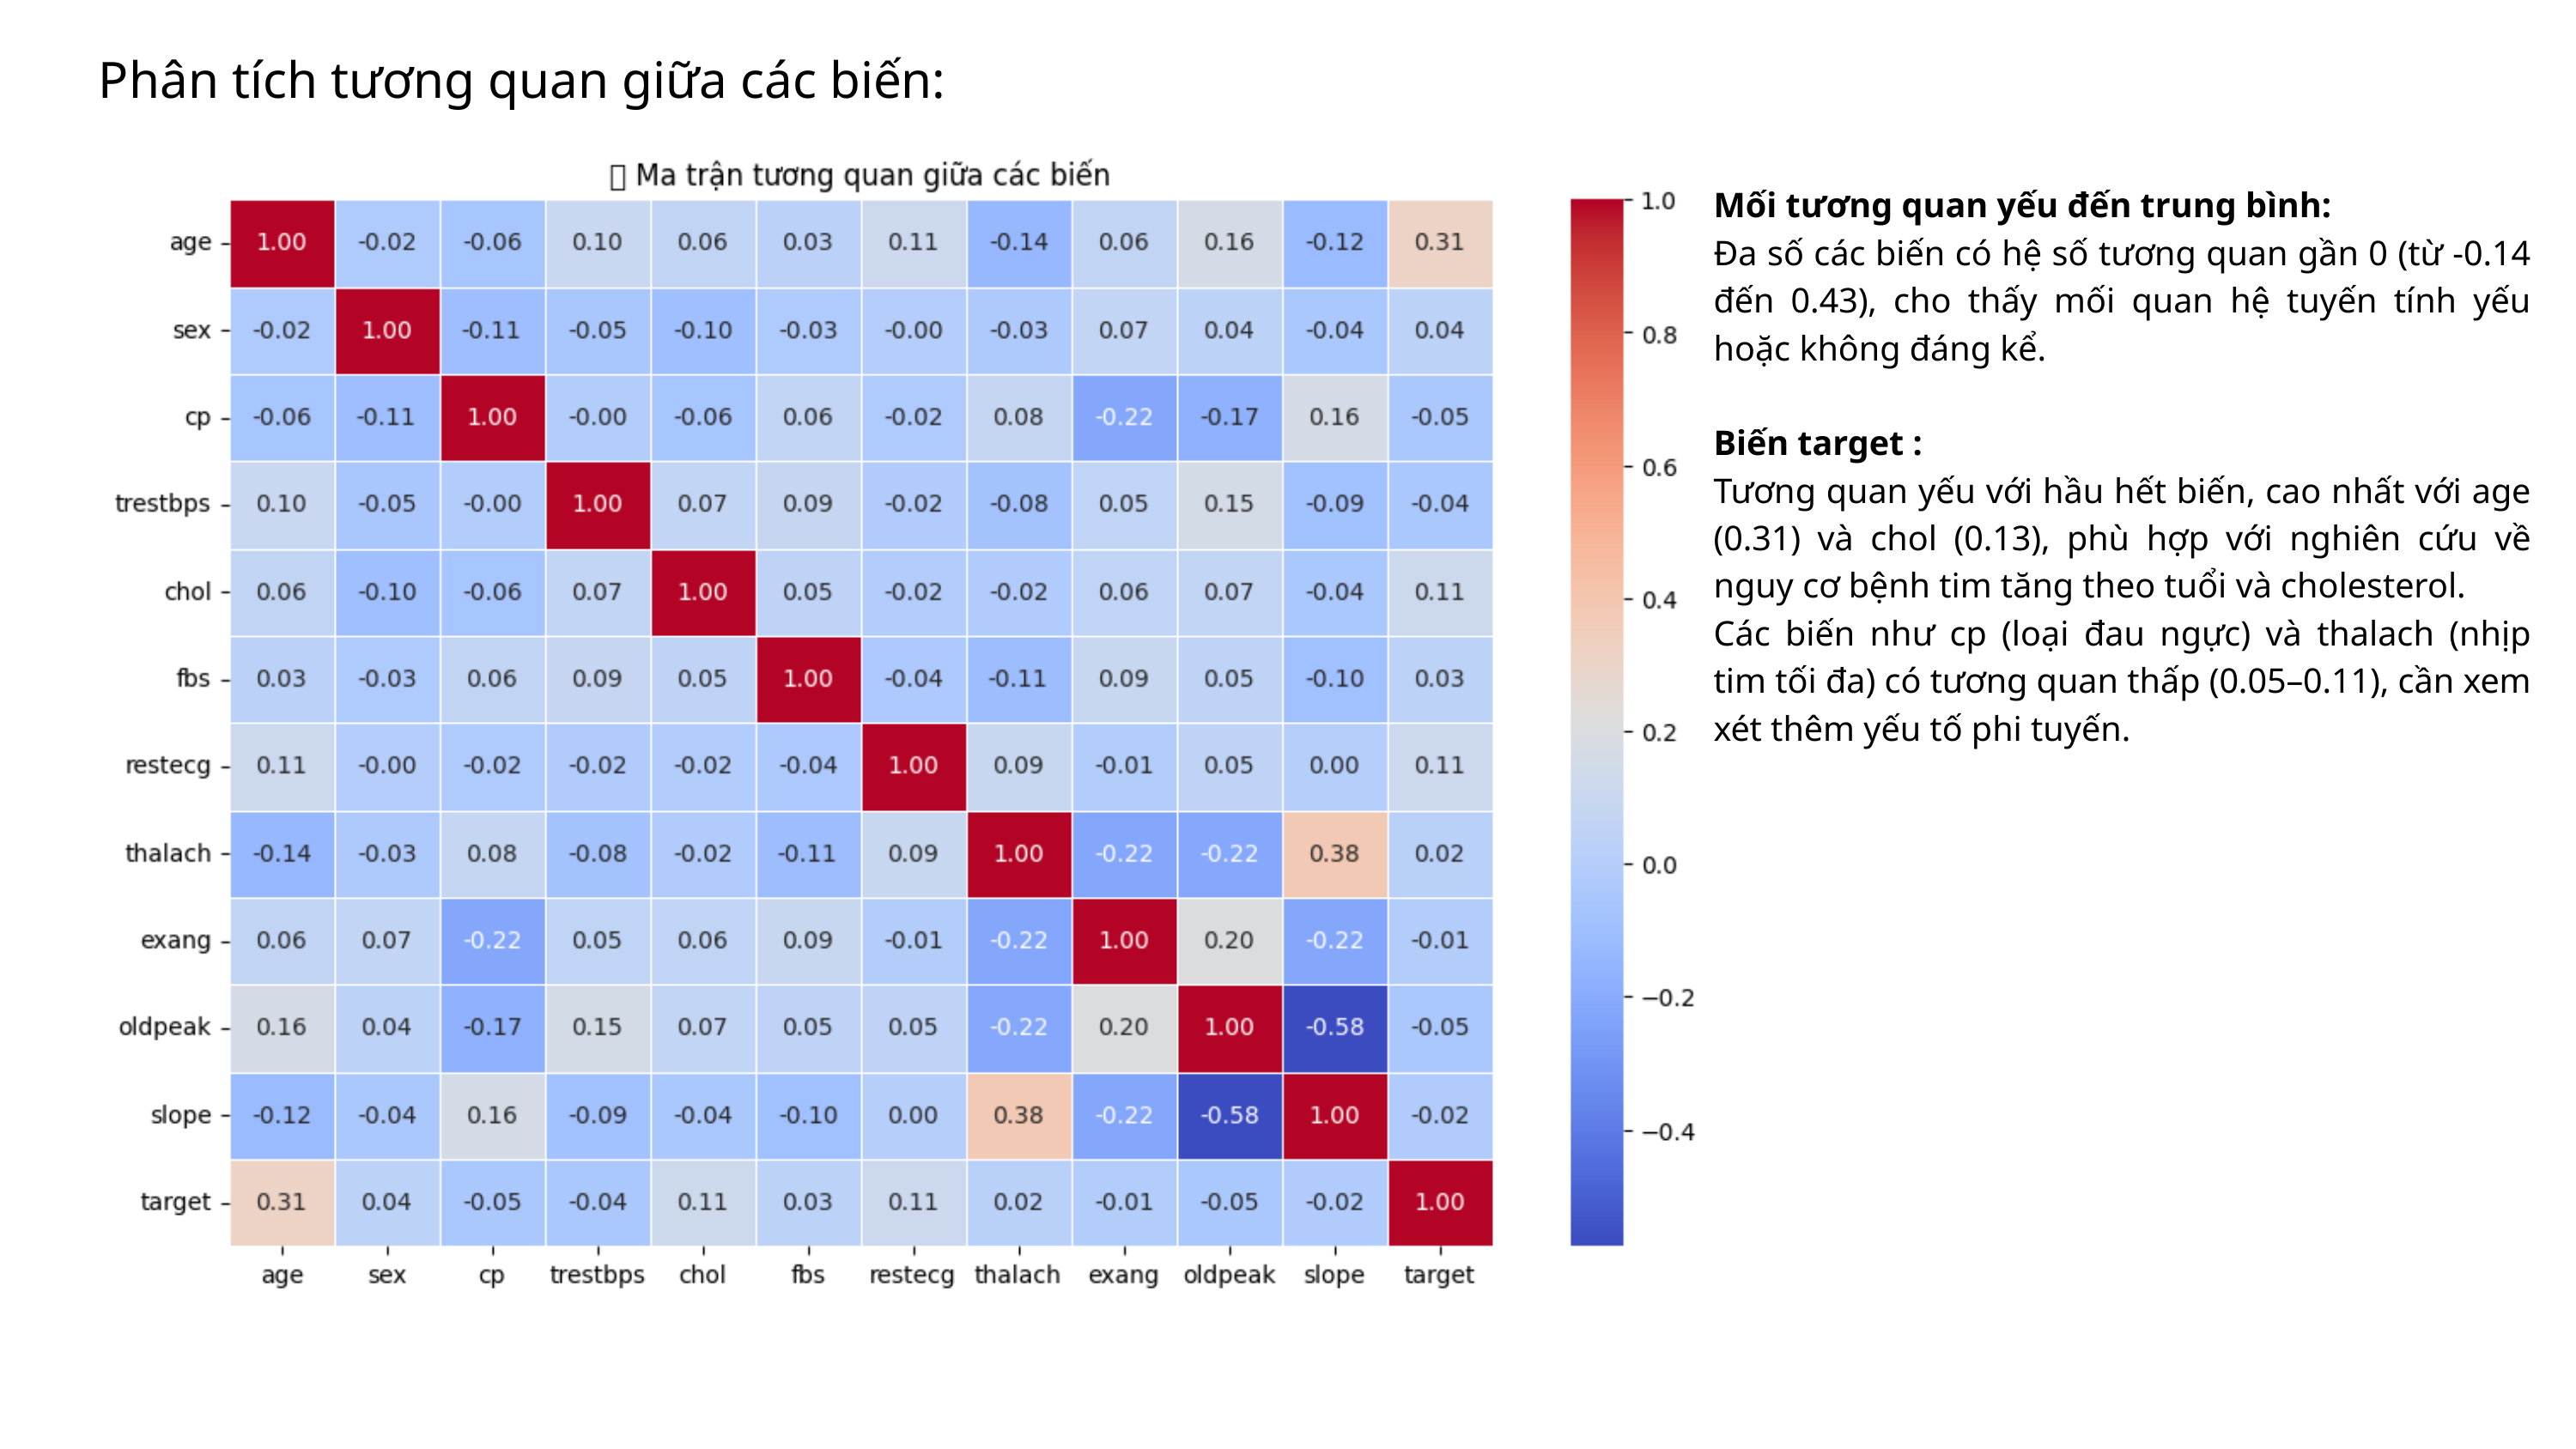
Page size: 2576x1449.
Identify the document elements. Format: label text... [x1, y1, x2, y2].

text_box [99, 143, 1714, 1304]
text_box Phân tích tương quan giữa các biến: [98, 39, 1965, 109]
text_box Mối tương quan yếu đến trung bình: Đa số các biến có hệ số tương quan gần 0 (từ -0.14 đến 0.43), cho thấy mối quan hệ tuyến tính yếu hoặc không đáng kể. Biến target : Tương quan yếu với hầu hết biến, cao nhất với age (0.31) và chol (0.13), phù hợp với nghiên cứu về nguy cơ bệnh tim tăng theo tuổi và cholesterol. Các biến như cp (loại đau ngực) và thalach (nhịp tim tối đa) có tương quan thấp (0.05–0.11), cần xem xét thêm yếu tố phi tuyến. [1713, 177, 2532, 748]
